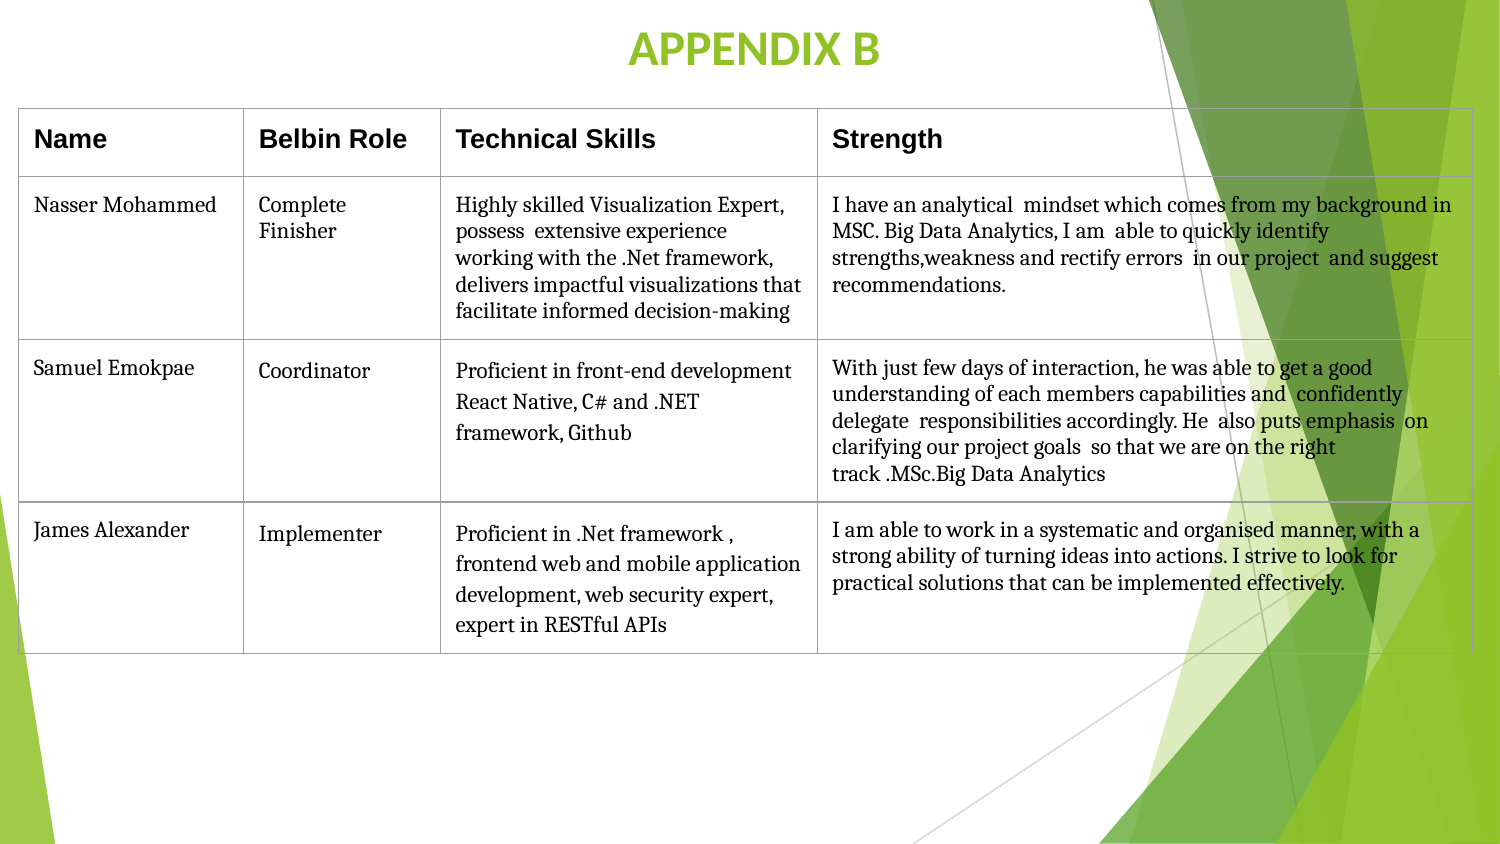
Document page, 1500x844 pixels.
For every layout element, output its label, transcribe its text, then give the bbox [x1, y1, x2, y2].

table_cell Proficient in front-end development React Native, C# and .NET framework, Github [441, 340, 817, 501]
table_cell Samuel Emokpae [19, 340, 243, 501]
table_cell I have an analytical mindset which comes from my background in MSC. Big Data Analytics, I am able to quickly identify strengths,weakness and rectify errors in our project and suggest recommendations. [818, 177, 1472, 339]
table_header Strength [818, 109, 1472, 176]
table_cell Nasser Mohammed [19, 177, 243, 339]
table_cell With just few days of interaction, he was able to get a good understanding of each members capabilities and confidently delegate responsibilities accordingly. He also puts emphasis on clarifying our project goals so that we are on the right track .MSc.Big Data Analytics [818, 340, 1472, 501]
table_cell Proficient in .Net framework , frontend web and mobile application development, web security expert, expert in RESTful APIs [441, 503, 817, 653]
table_cell Highly skilled Visualization Expert, possess extensive experience working with the .Net framework, delivers impactful visualizations that facilitate informed decision-making [441, 177, 817, 339]
table_cell Complete Finisher [244, 177, 440, 339]
table_cell Coordinator [244, 340, 440, 501]
table_header Belbin Role [244, 109, 440, 176]
text_box APPENDIX B [0, 0, 1475, 90]
table_cell James Alexander [19, 503, 243, 653]
table_header Name [19, 109, 243, 176]
table_cell Implementer [244, 503, 440, 653]
table_header Technical Skills [441, 109, 817, 176]
table_cell I am able to work in a systematic and organised manner, with a strong ability of turning ideas into actions. I strive to look for practical solutions that can be implemented effectively. [818, 503, 1472, 653]
